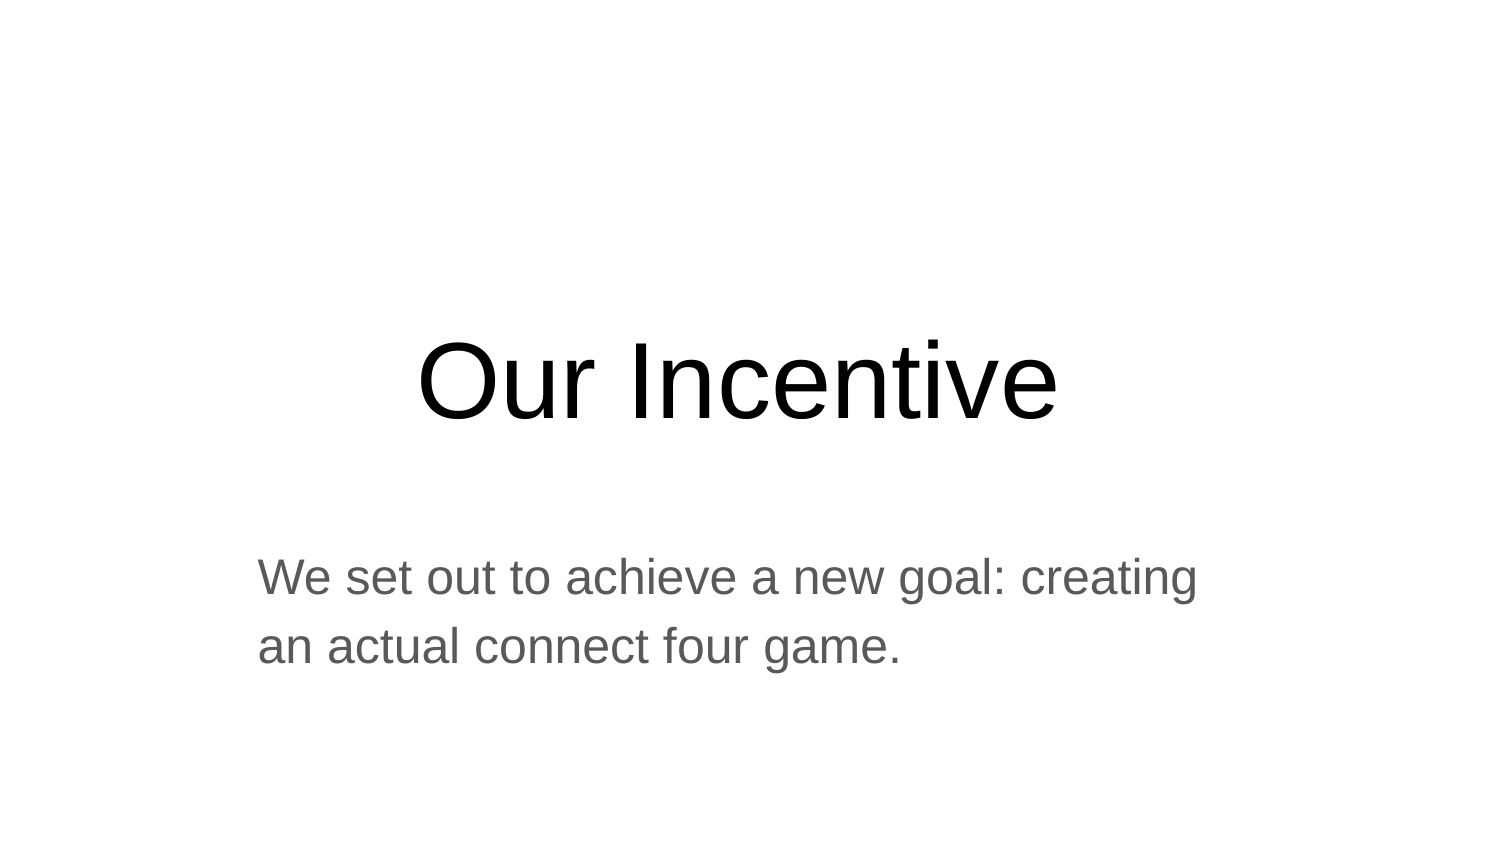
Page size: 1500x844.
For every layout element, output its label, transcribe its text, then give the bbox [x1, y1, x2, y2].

title Our Incentive [401, 294, 1099, 389]
list We set out to achieve a new goal: creating an actual connect four game. [242, 520, 1226, 672]
